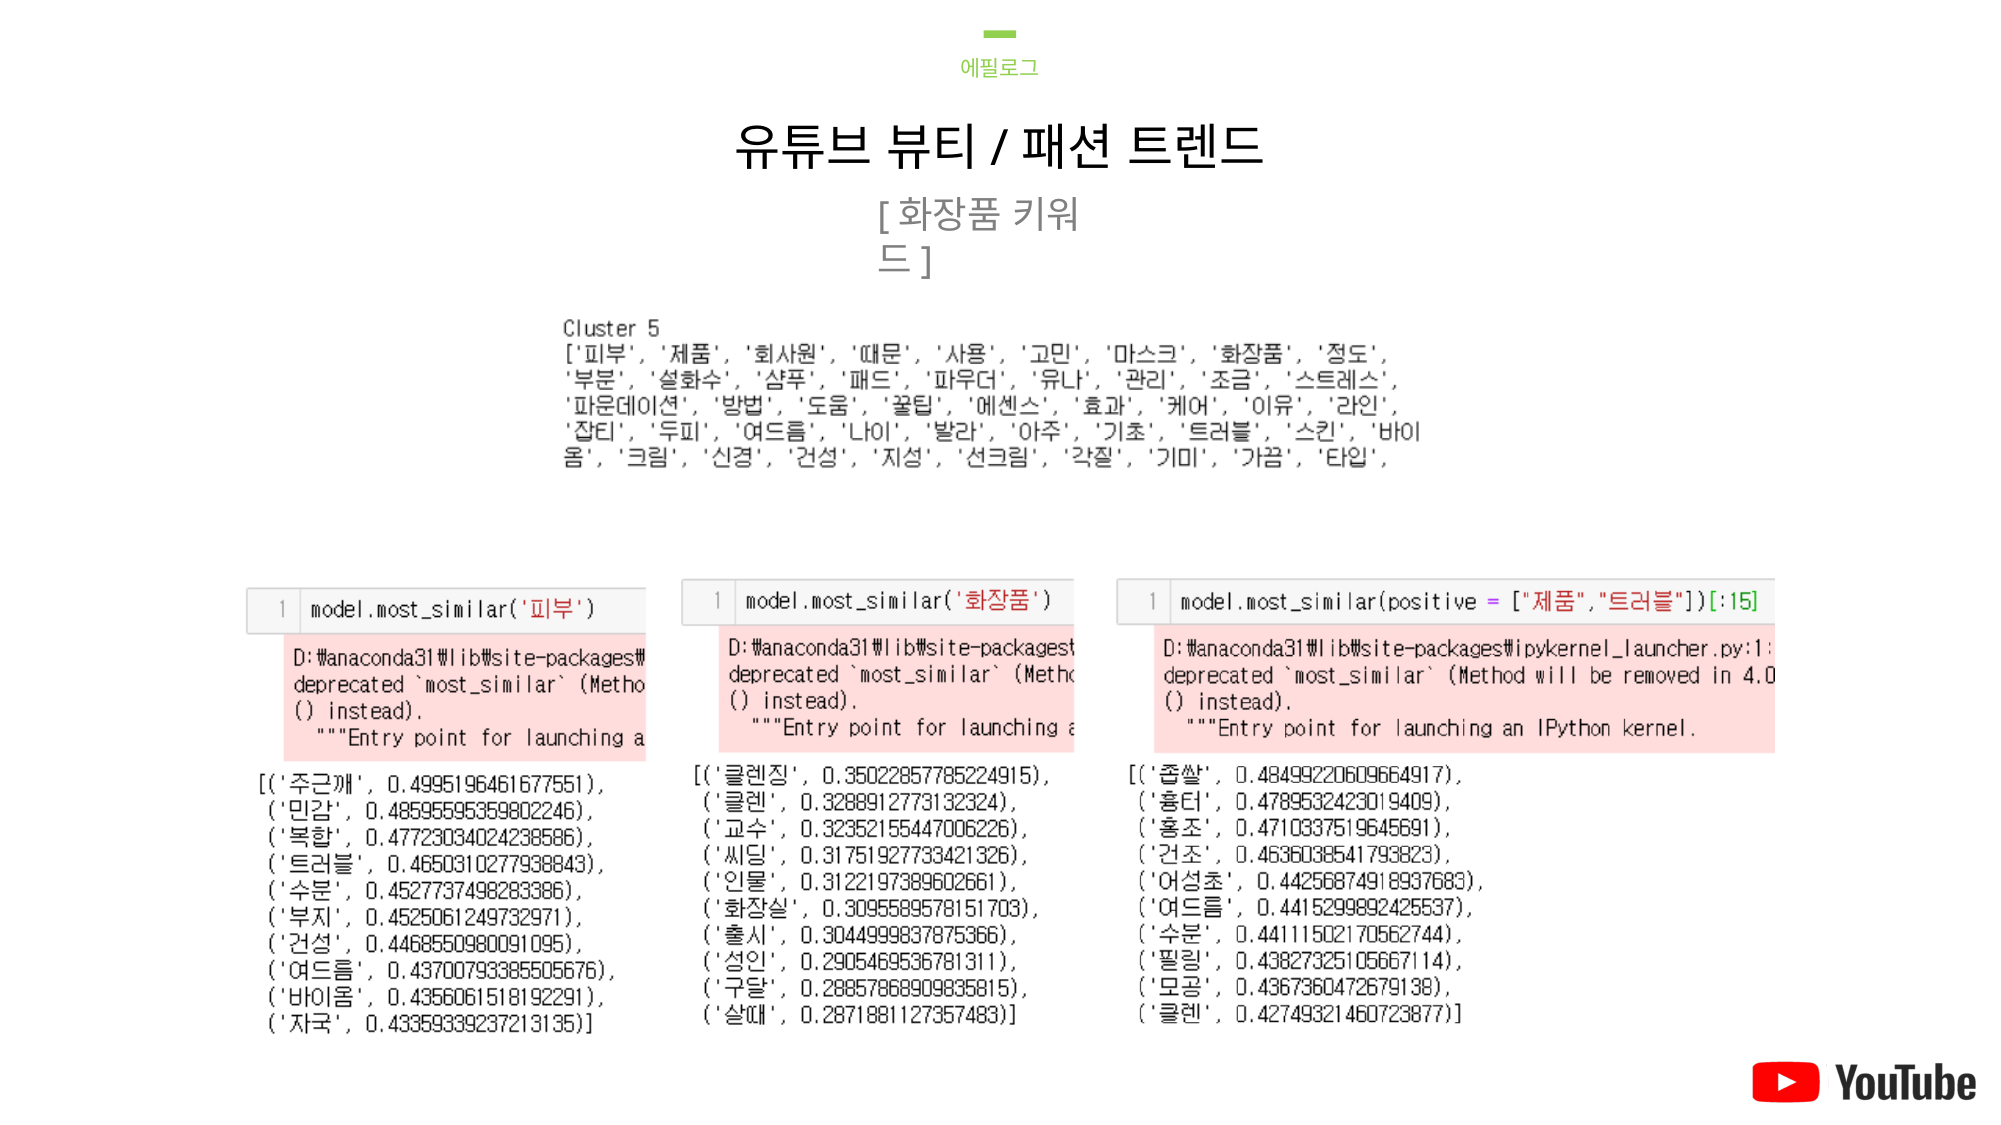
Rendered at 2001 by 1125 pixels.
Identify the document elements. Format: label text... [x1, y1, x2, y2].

text_box 유튜브 뷰티/패션 트렌드 [720, 108, 1280, 184]
picture [539, 314, 1461, 491]
picture [1108, 575, 1786, 1039]
text_box [983, 29, 1017, 39]
text_box [화장품 키워드] [862, 184, 1138, 289]
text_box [1726, 1041, 2000, 1125]
picture [680, 562, 1079, 1039]
text_box [174, 449, 1637, 1125]
text_box 에필로그 [780, 47, 1220, 89]
picture [237, 580, 665, 1062]
